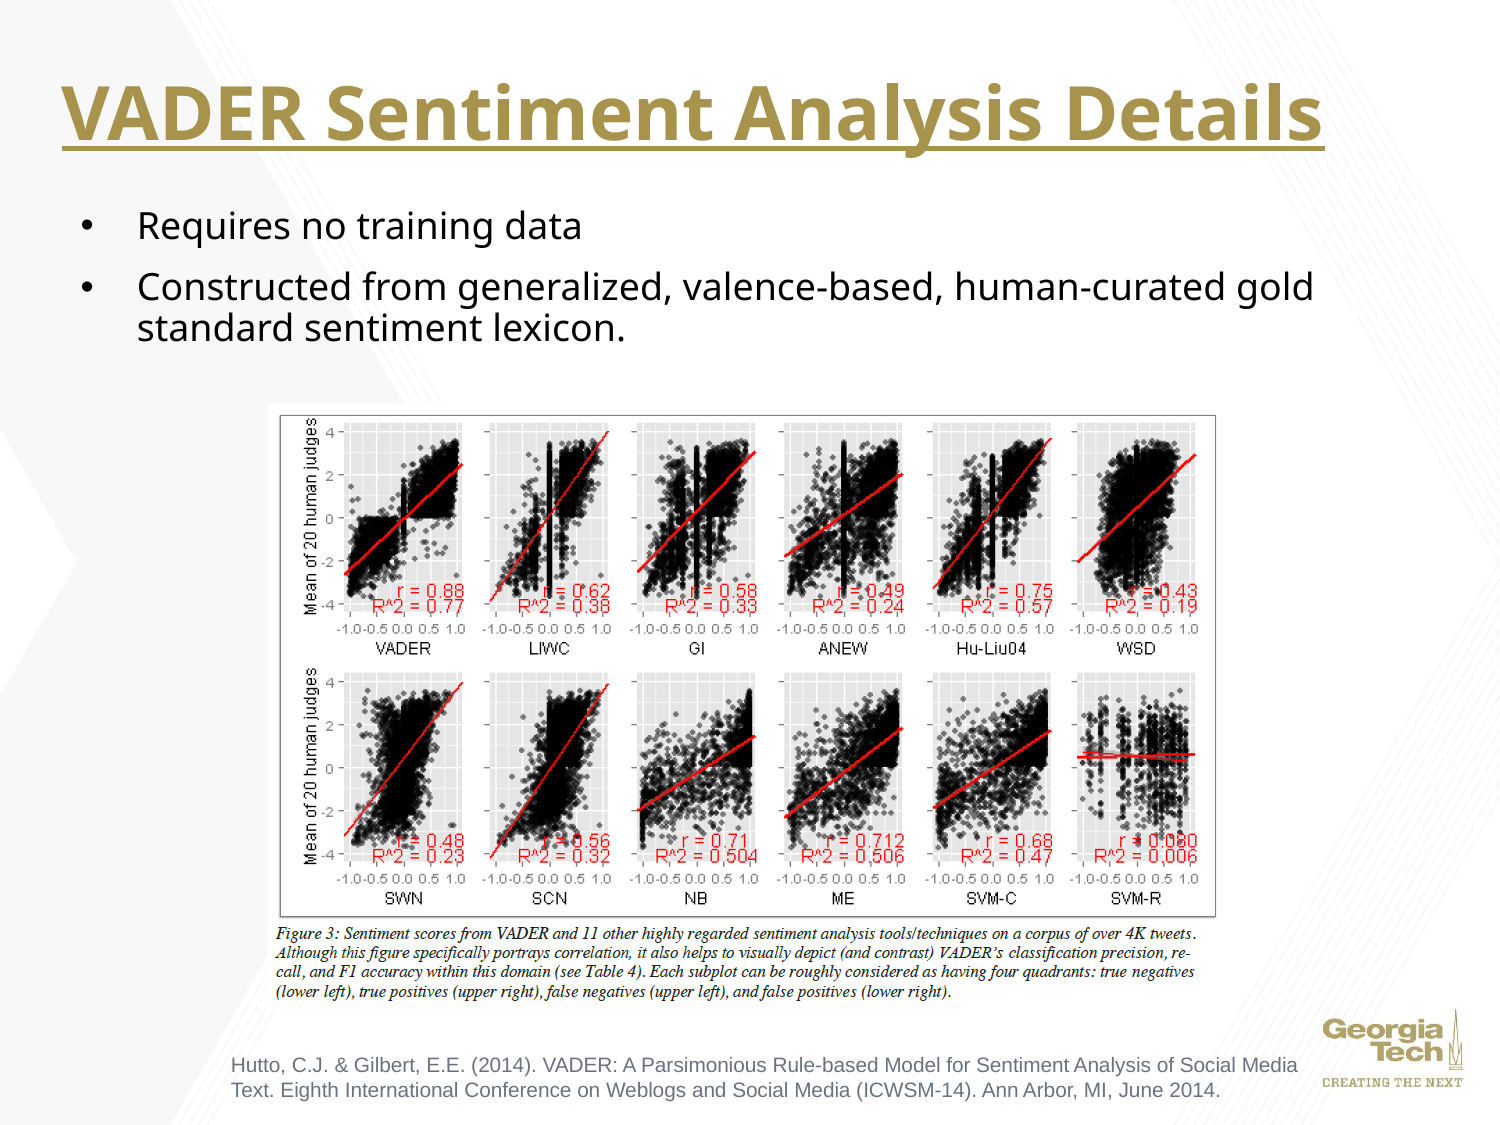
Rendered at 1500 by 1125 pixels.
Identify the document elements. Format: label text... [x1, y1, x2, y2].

picture [0, 0, 1500, 1125]
title VADER Sentiment Analysis Details [46, 32, 1454, 200]
list Requires no training data Constructed from generalized, valence-based, human-curated gold standard sentiment lexicon. [46, 200, 1454, 954]
text_box Hutto, C.J. & Gilbert, E.E. (2014). VADER: A Parsimonious Rule-based Model for Sentiment Analysis of Social Media Text. Eighth International Conference on Weblogs and Social Media (ICWSM-14). Ann Arbor, MI, June 2014. [215, 1036, 1348, 1118]
